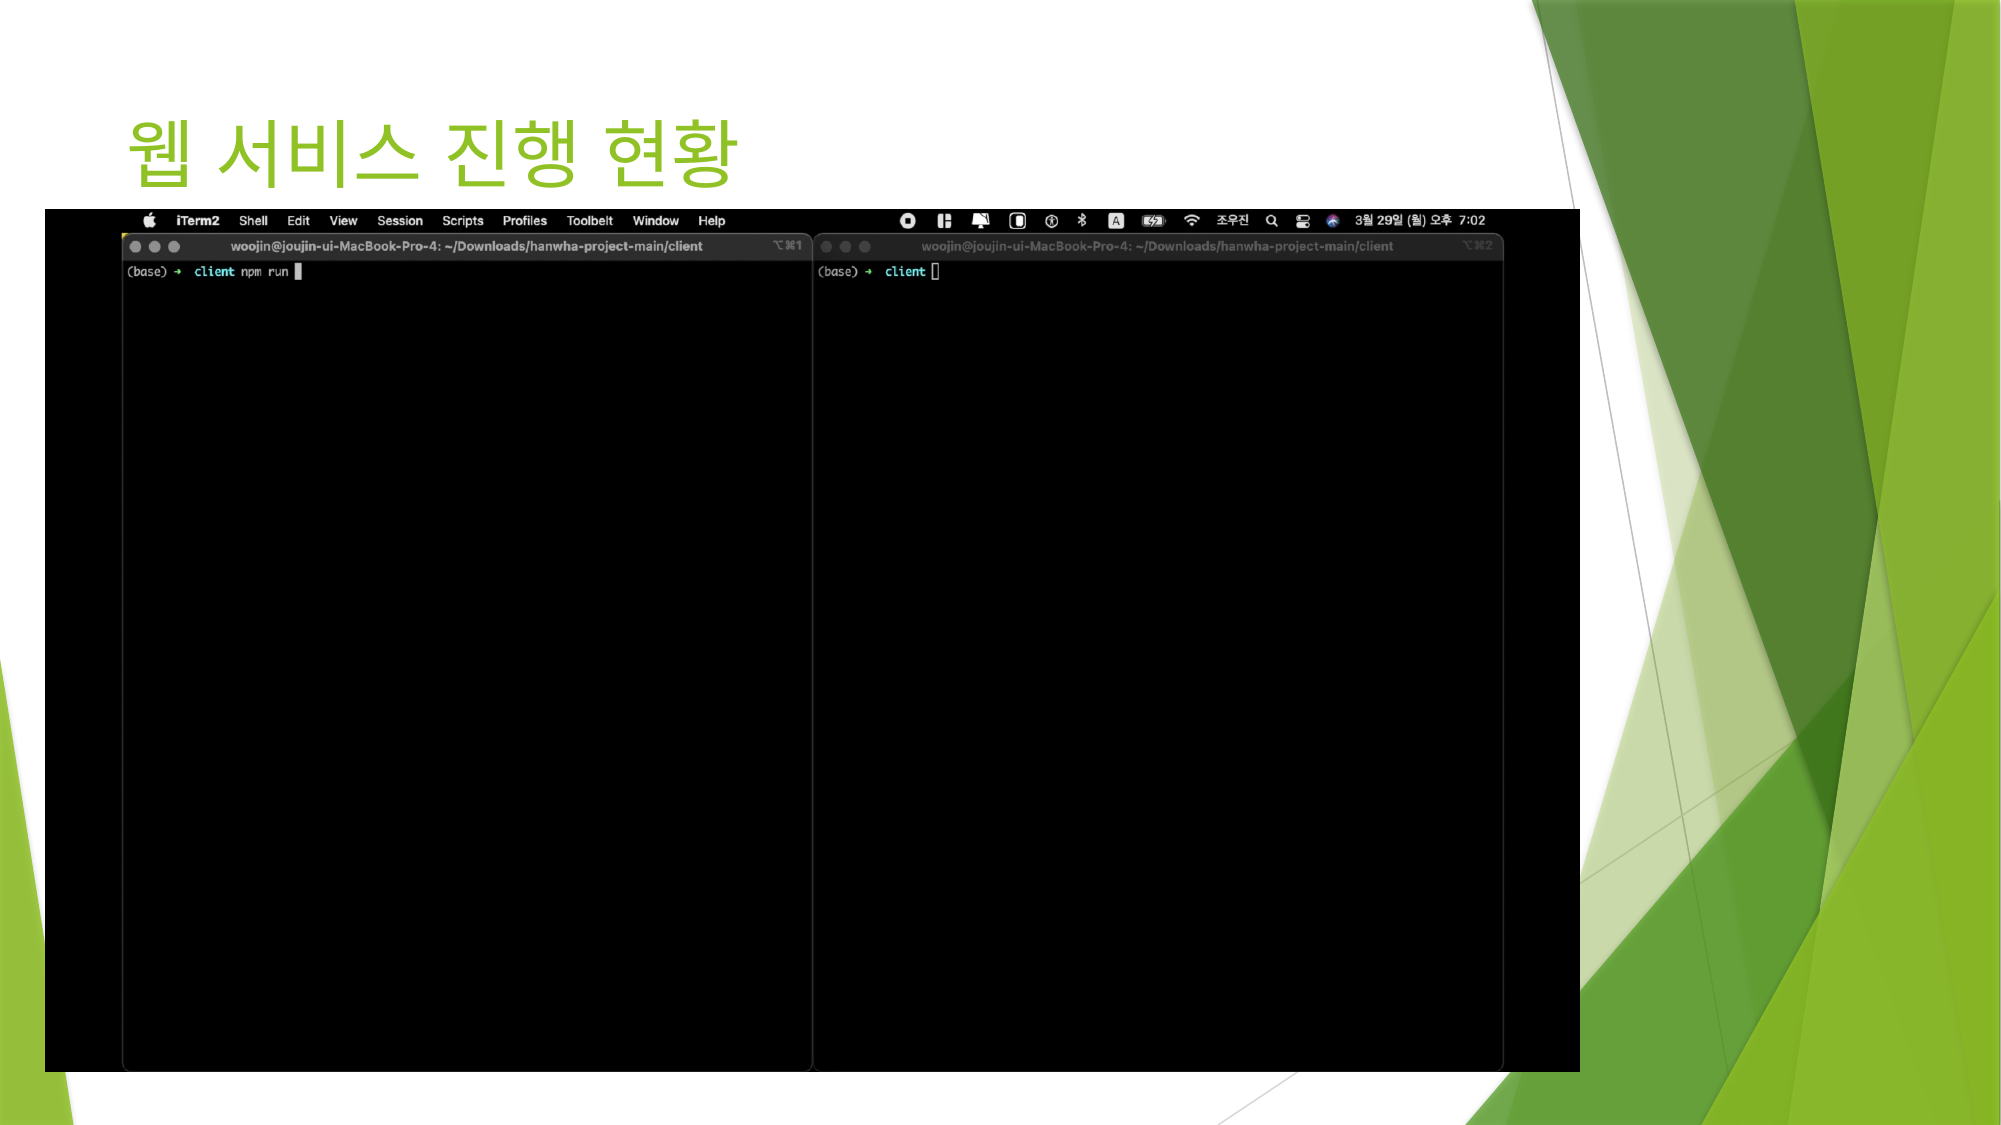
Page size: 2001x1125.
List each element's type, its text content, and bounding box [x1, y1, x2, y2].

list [43, 207, 1582, 1074]
title 웹 서비스 진행 현황 [111, 99, 1522, 207]
